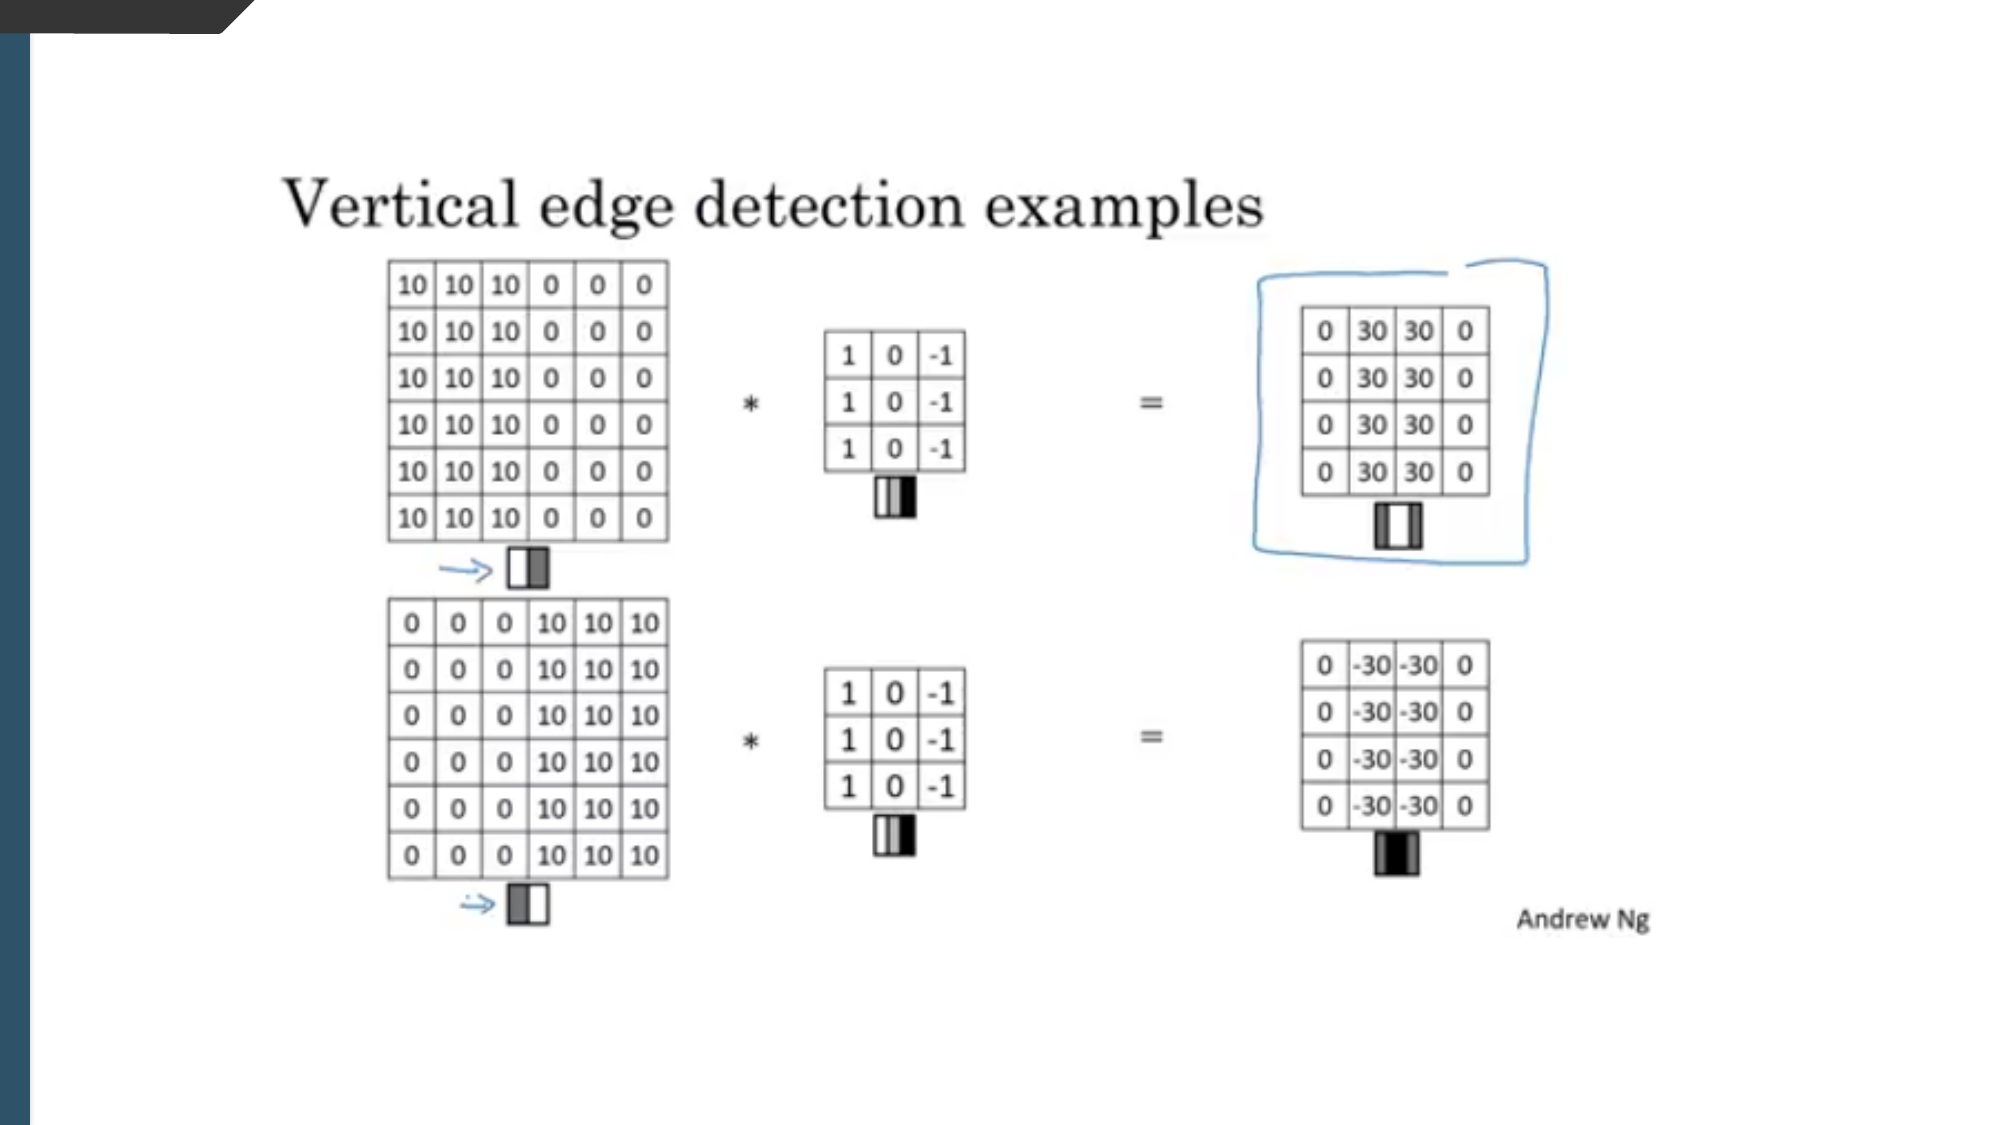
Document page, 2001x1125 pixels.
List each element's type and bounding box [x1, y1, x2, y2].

picture [262, 162, 1701, 938]
